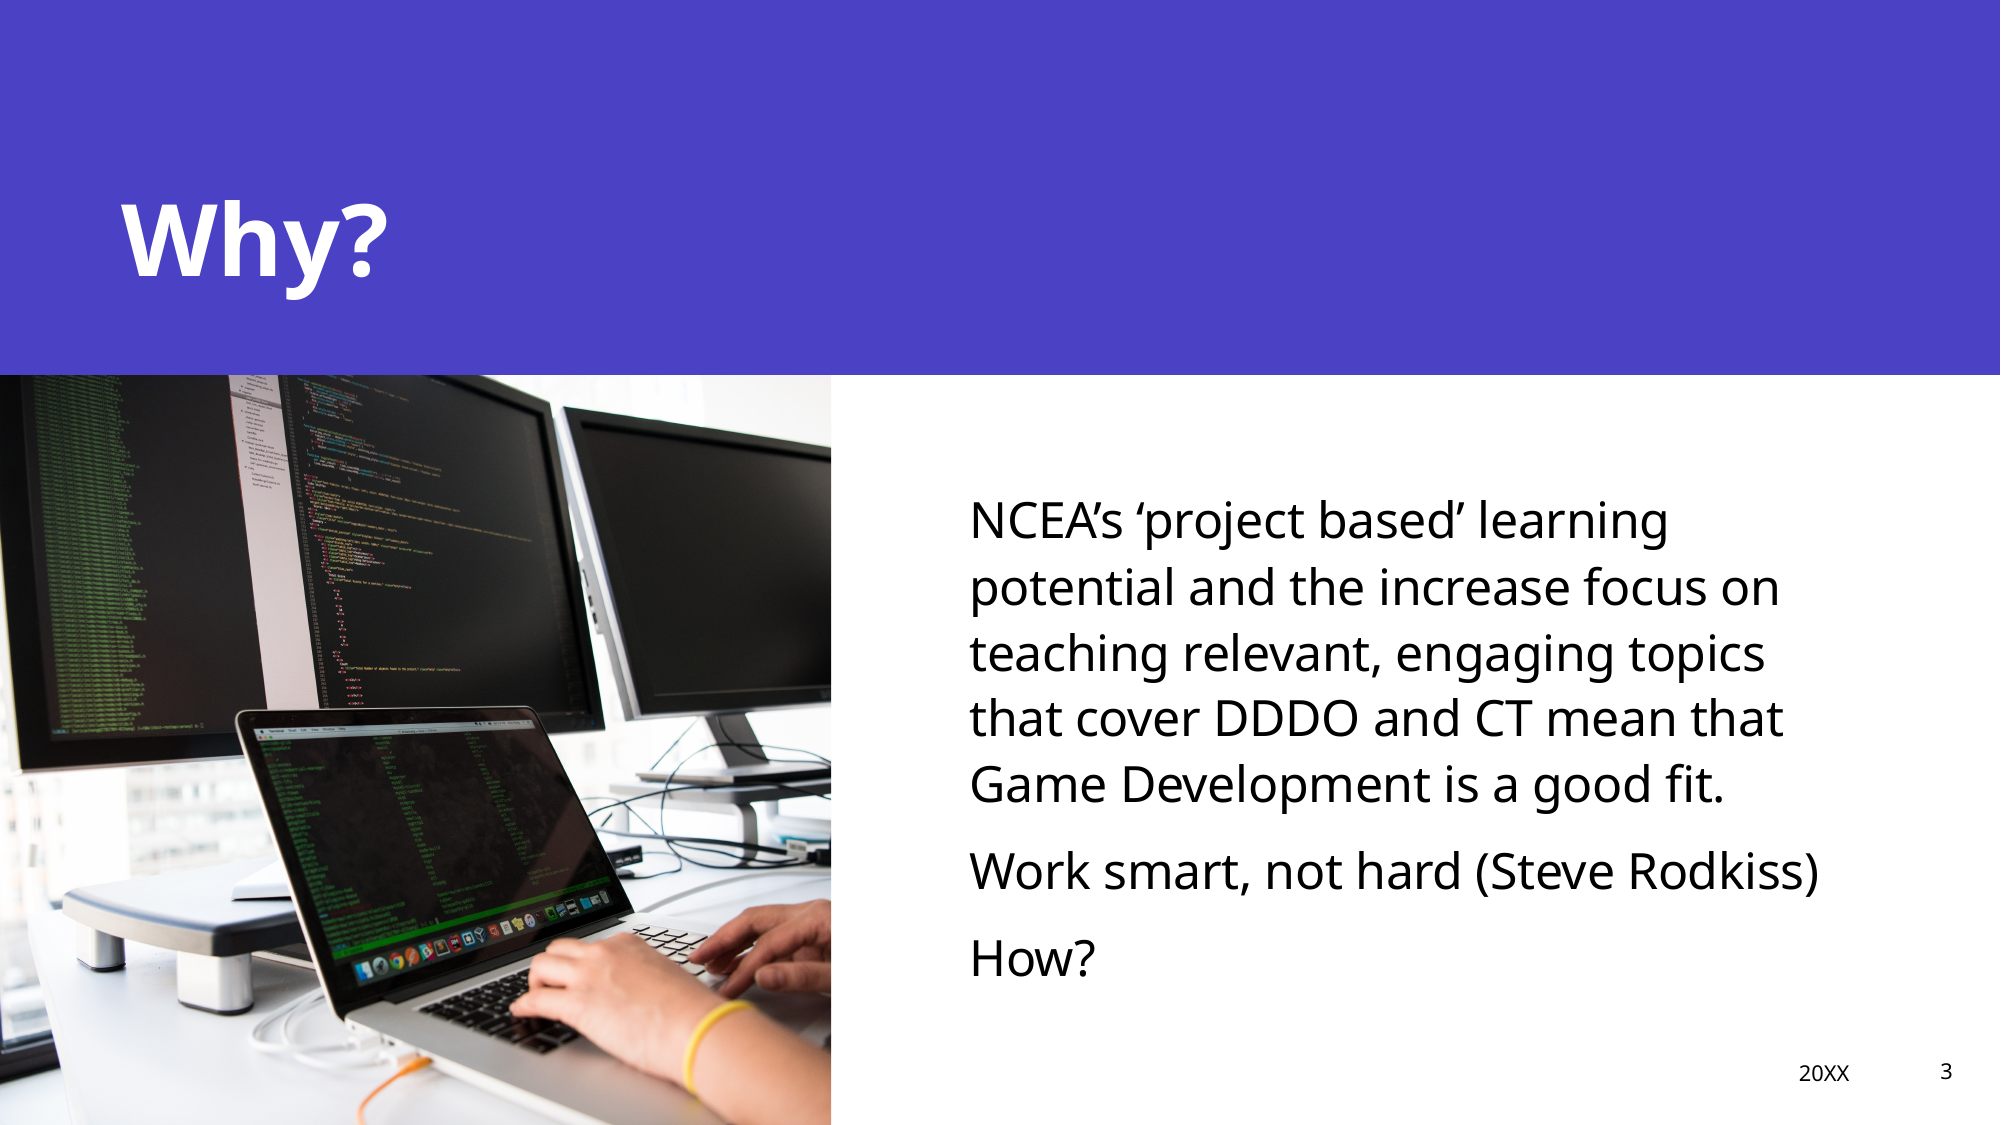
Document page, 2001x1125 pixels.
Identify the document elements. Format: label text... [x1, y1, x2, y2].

slide_number 20XX [1150, 1042, 1864, 1103]
list NCEA’s ‘project based’ learning potential and the increase focus on teaching relevant, engaging topics that cover DDDO and CT mean that Game Development is a good fit. Work smart, not hard (Steve Rodkiss) How? [954, 475, 1875, 1015]
slide_number 3 [1864, 1042, 1968, 1103]
title Why? [106, 59, 1669, 307]
picture [0, 374, 832, 1125]
